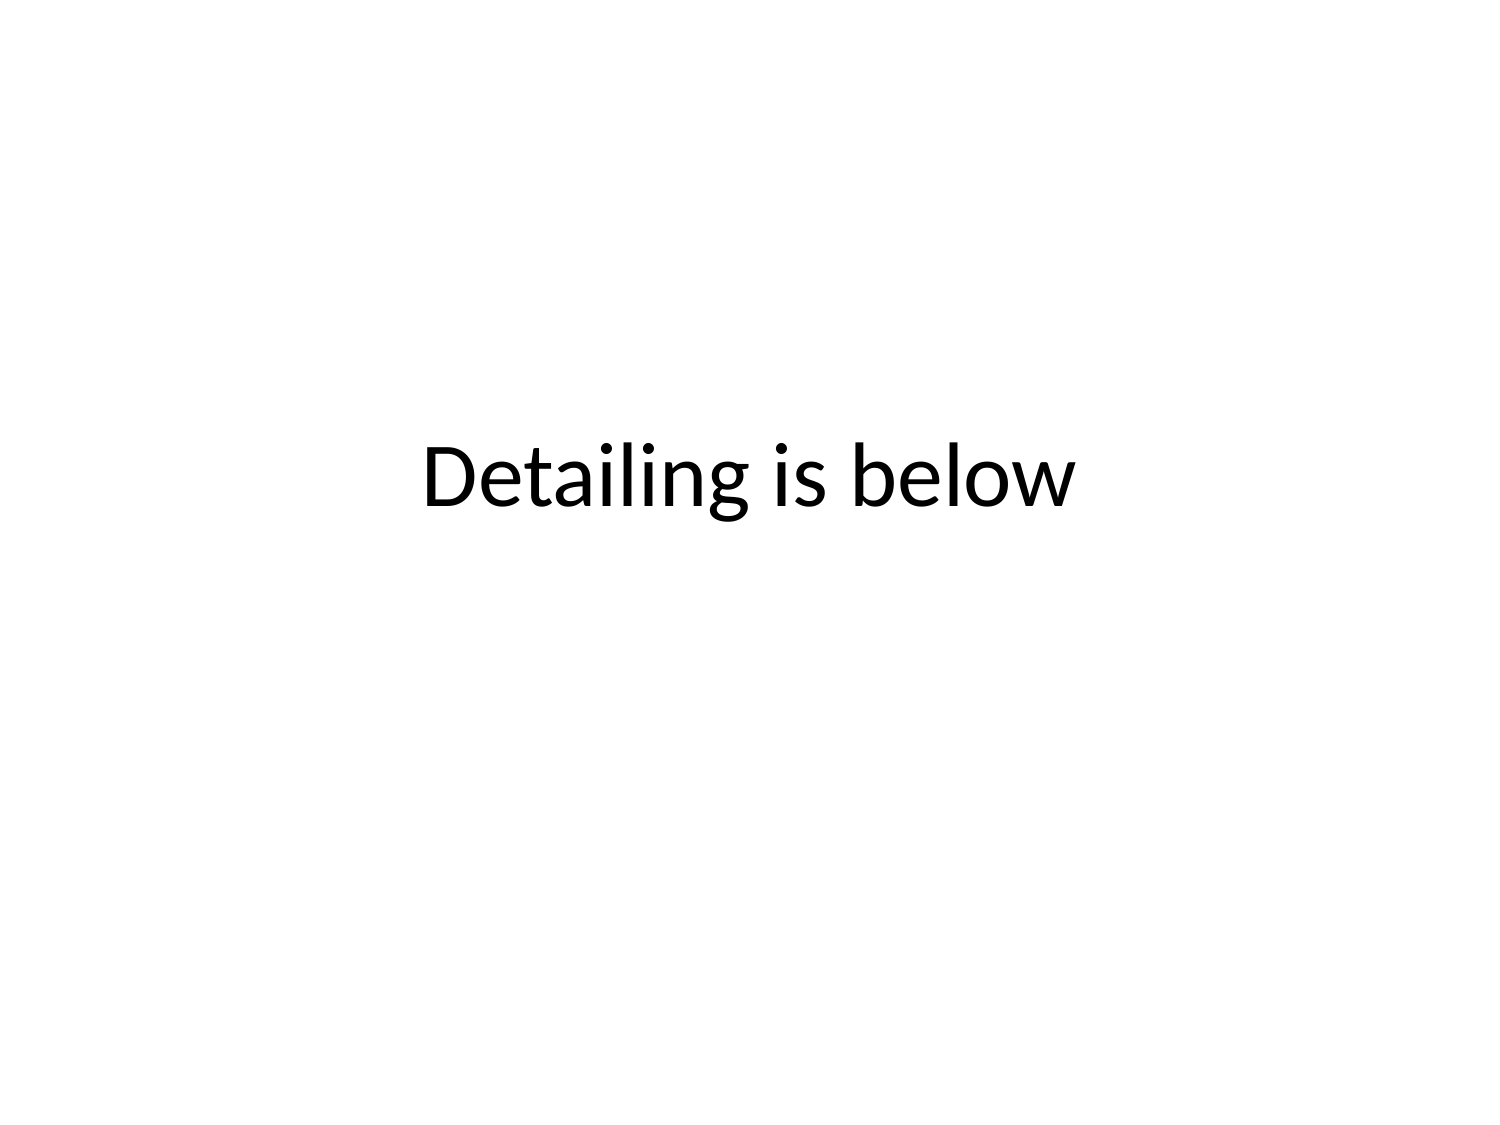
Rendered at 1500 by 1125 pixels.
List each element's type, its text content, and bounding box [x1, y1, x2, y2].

title Detailing is below [112, 349, 1388, 591]
